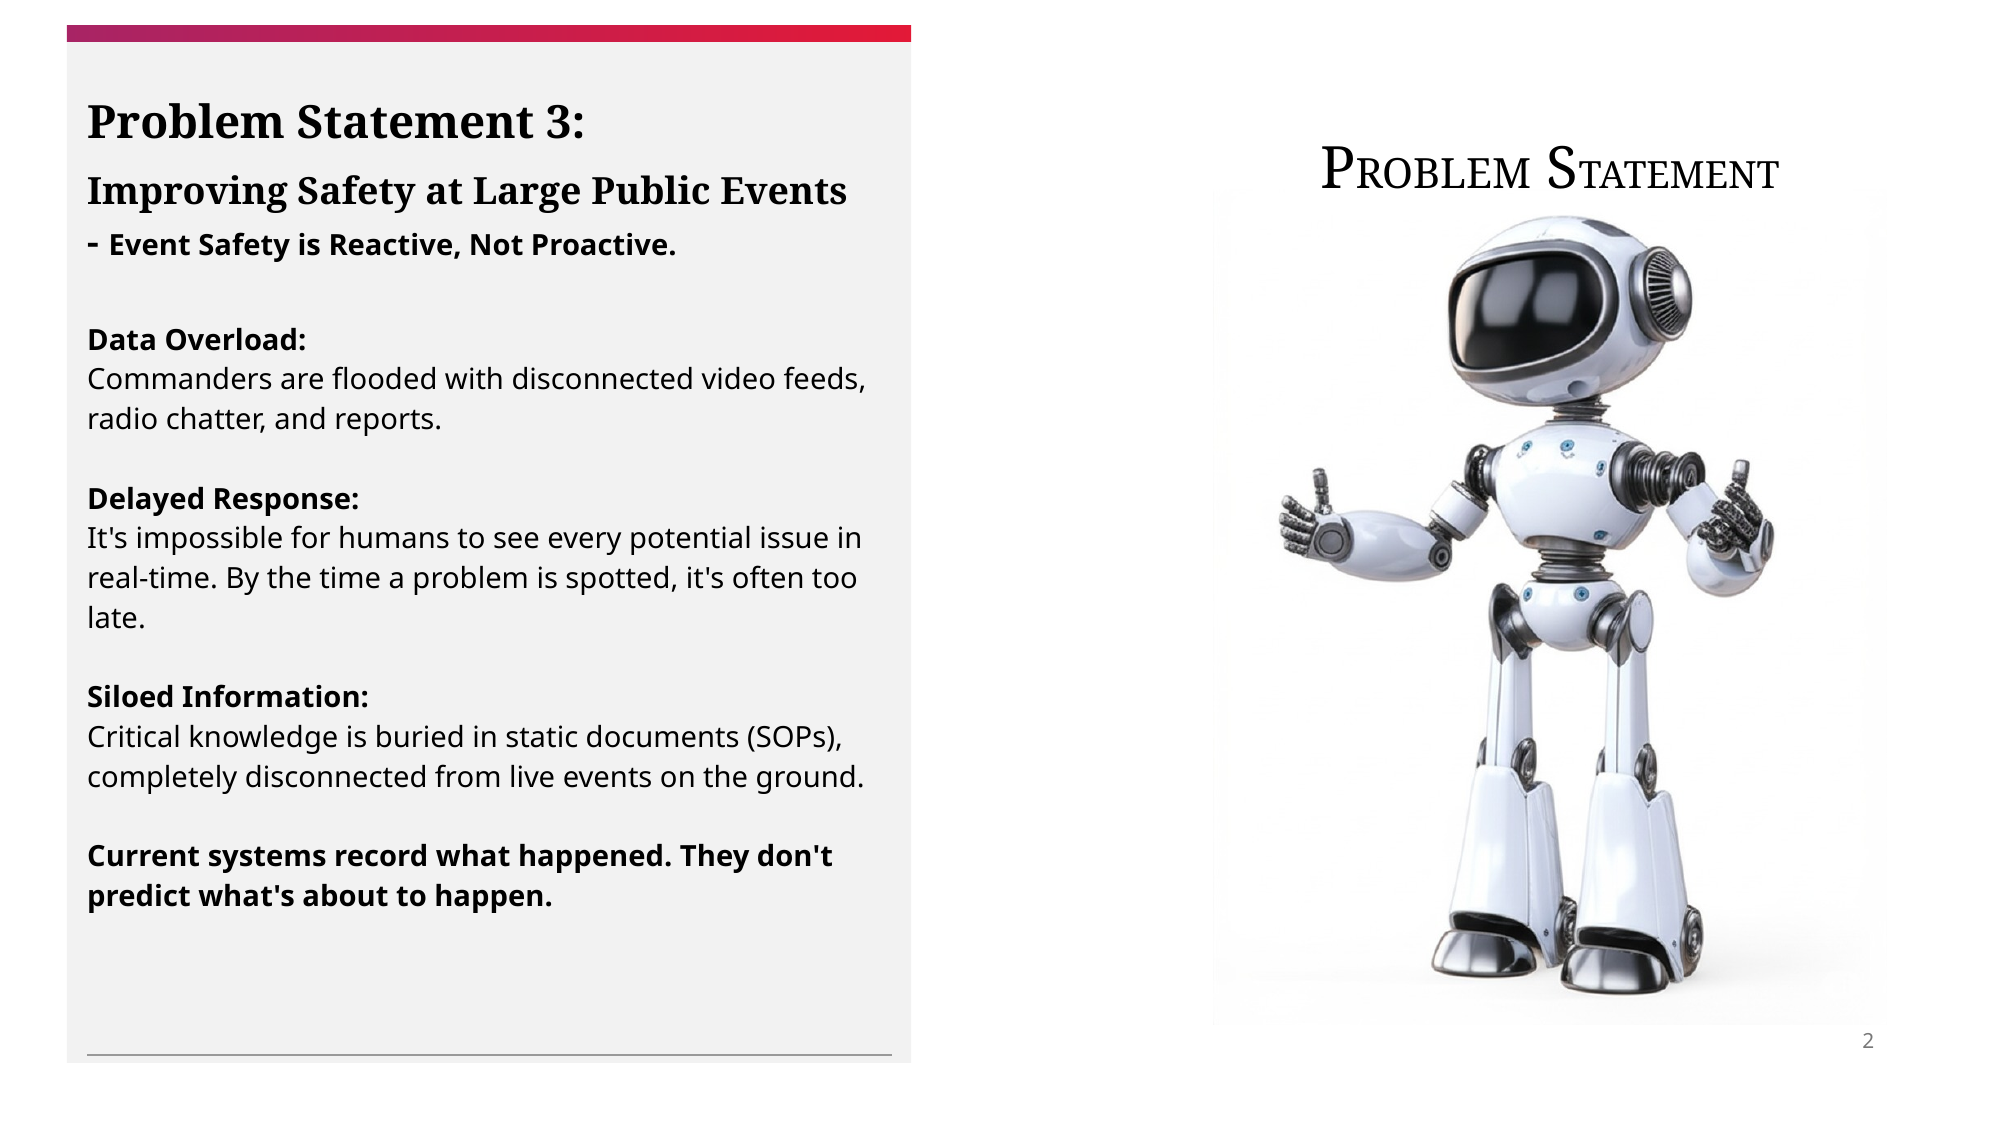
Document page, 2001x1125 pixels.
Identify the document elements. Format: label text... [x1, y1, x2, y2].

table_header Problem Statement 3: Improving Safety at Large Public Events - Event Safety is Reactive, Not Proactive. Data Overload: Commanders are flooded with disconnected video feeds, radio chatter, and reports. Delayed Response: It's impossible for humans to see every potential issue in real-time. By the time a problem is spotted, it's often too late. Siloed Information: Critical knowledge is buried in static documents (SOPs), completely disconnected from live events on the ground. Current systems record what happened. They don't predict what's about to happen. [87, 41, 892, 1054]
slide_number 2 [1831, 1027, 1875, 1056]
text_box [66, 25, 912, 42]
title PROBLEM STATEMENT [1109, 100, 1992, 239]
picture [1212, 189, 1888, 1026]
text_box [66, 42, 912, 1063]
